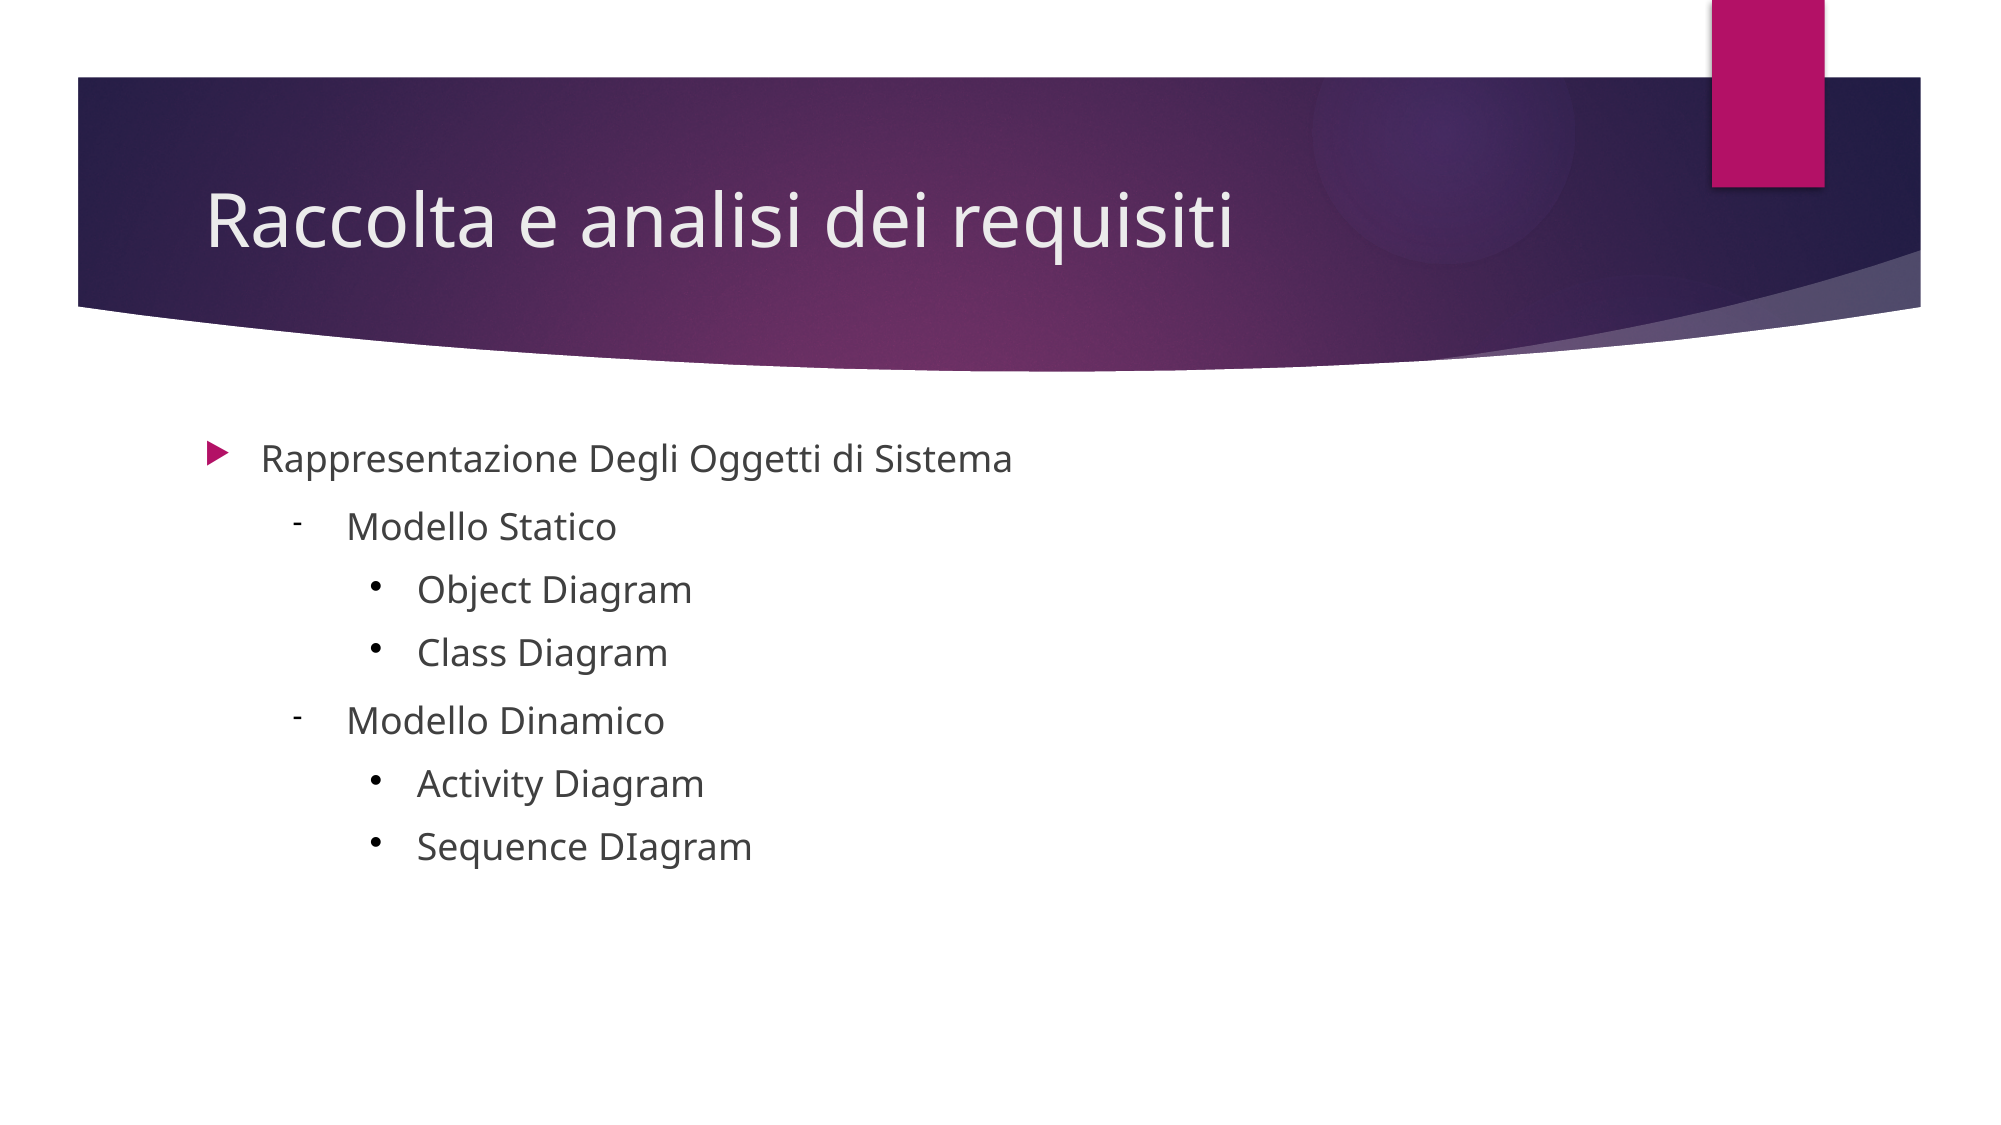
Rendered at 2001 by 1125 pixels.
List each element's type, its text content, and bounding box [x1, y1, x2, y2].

picture [79, 78, 1920, 371]
title Raccolta e analisi dei requisiti [189, 159, 1627, 276]
text_box Rappresentazione Degli Oggetti di Sistema Modello Statico Object Diagram Class Diagram Modello Dinamico Activity Diagram Sequence DIagram [189, 427, 1638, 988]
